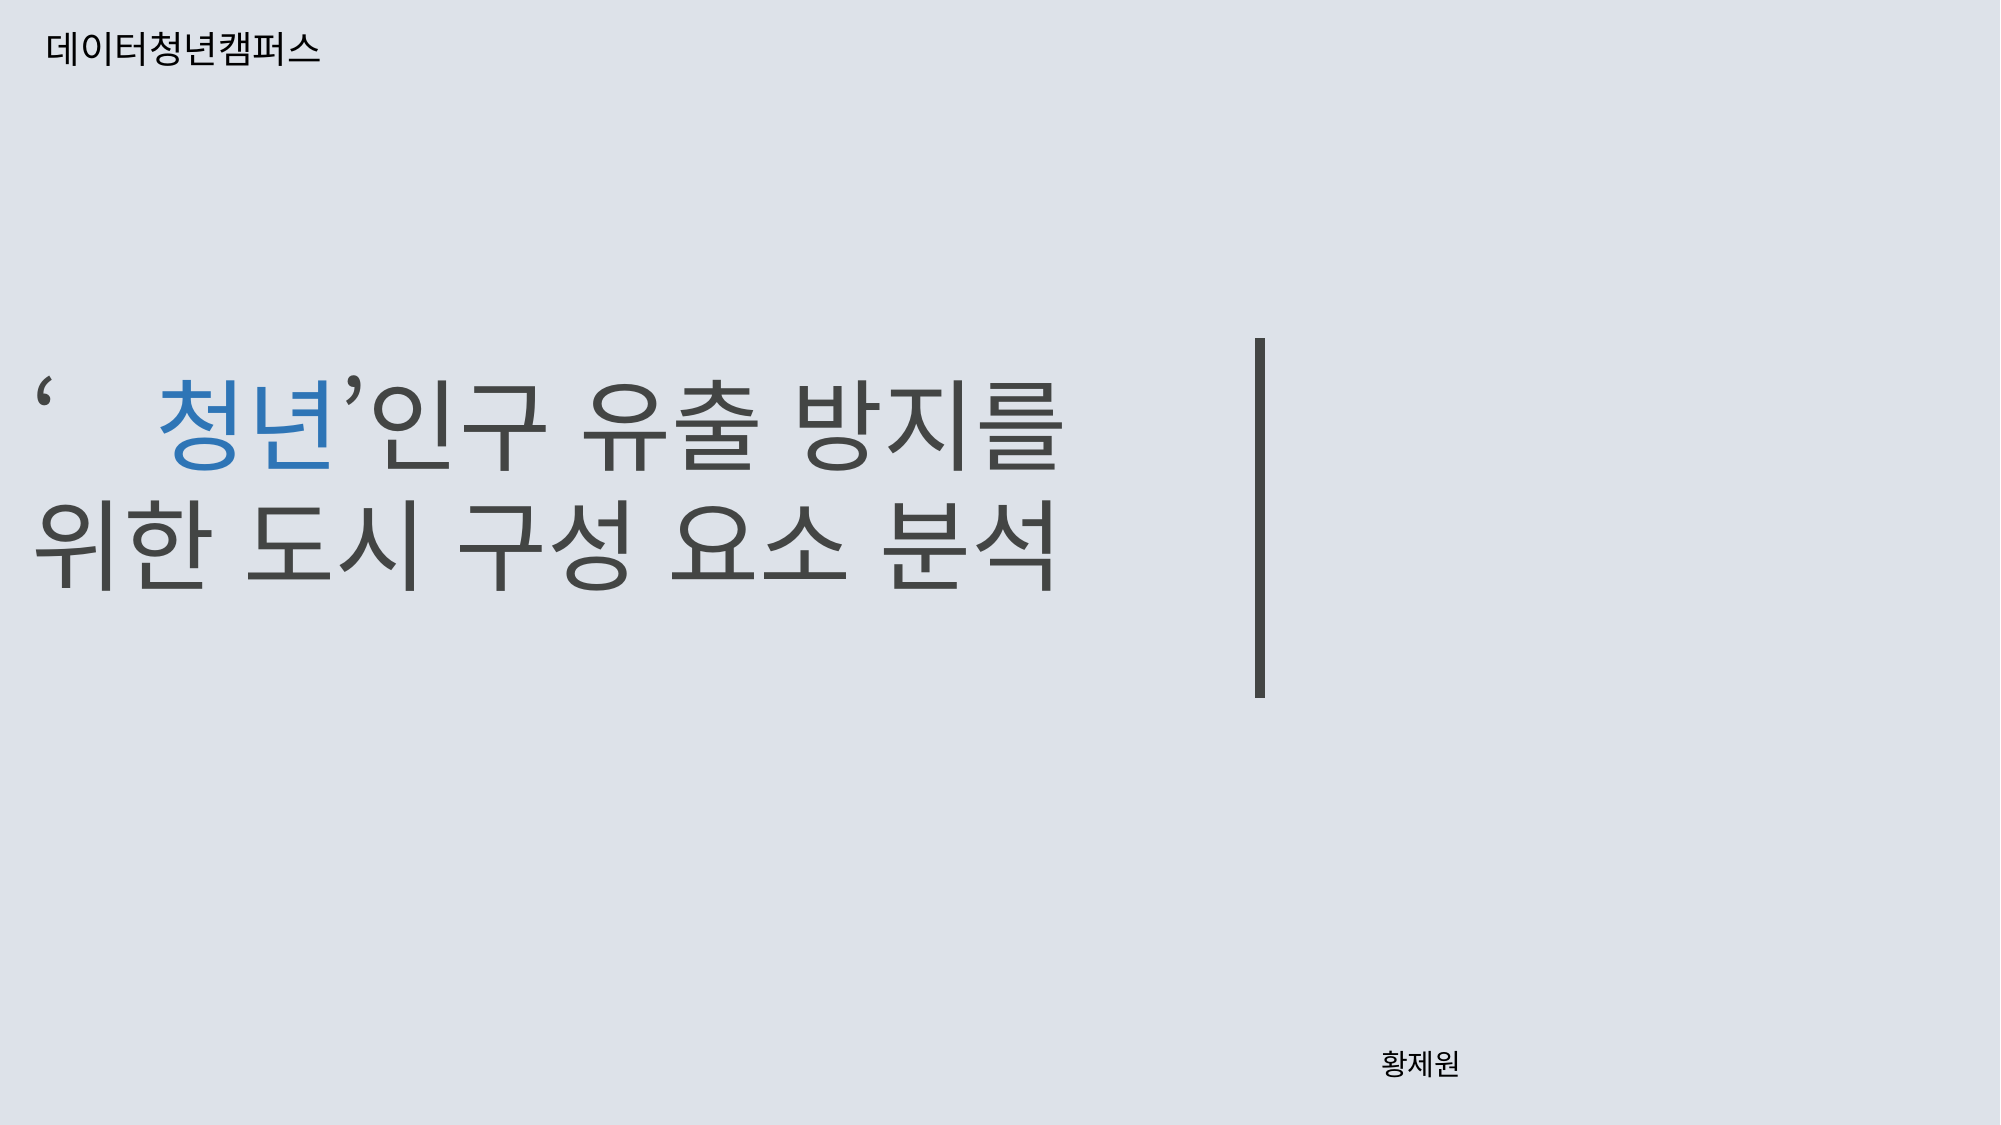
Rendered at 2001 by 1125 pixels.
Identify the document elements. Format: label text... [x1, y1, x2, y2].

text_box ‘청년’인구 유출 방지를 위한 도시 구성 요소 분석 [17, 306, 1277, 611]
text_box 황제원 [1366, 1039, 2000, 1090]
text_box 데이터청년캠퍼스 [30, 19, 337, 79]
